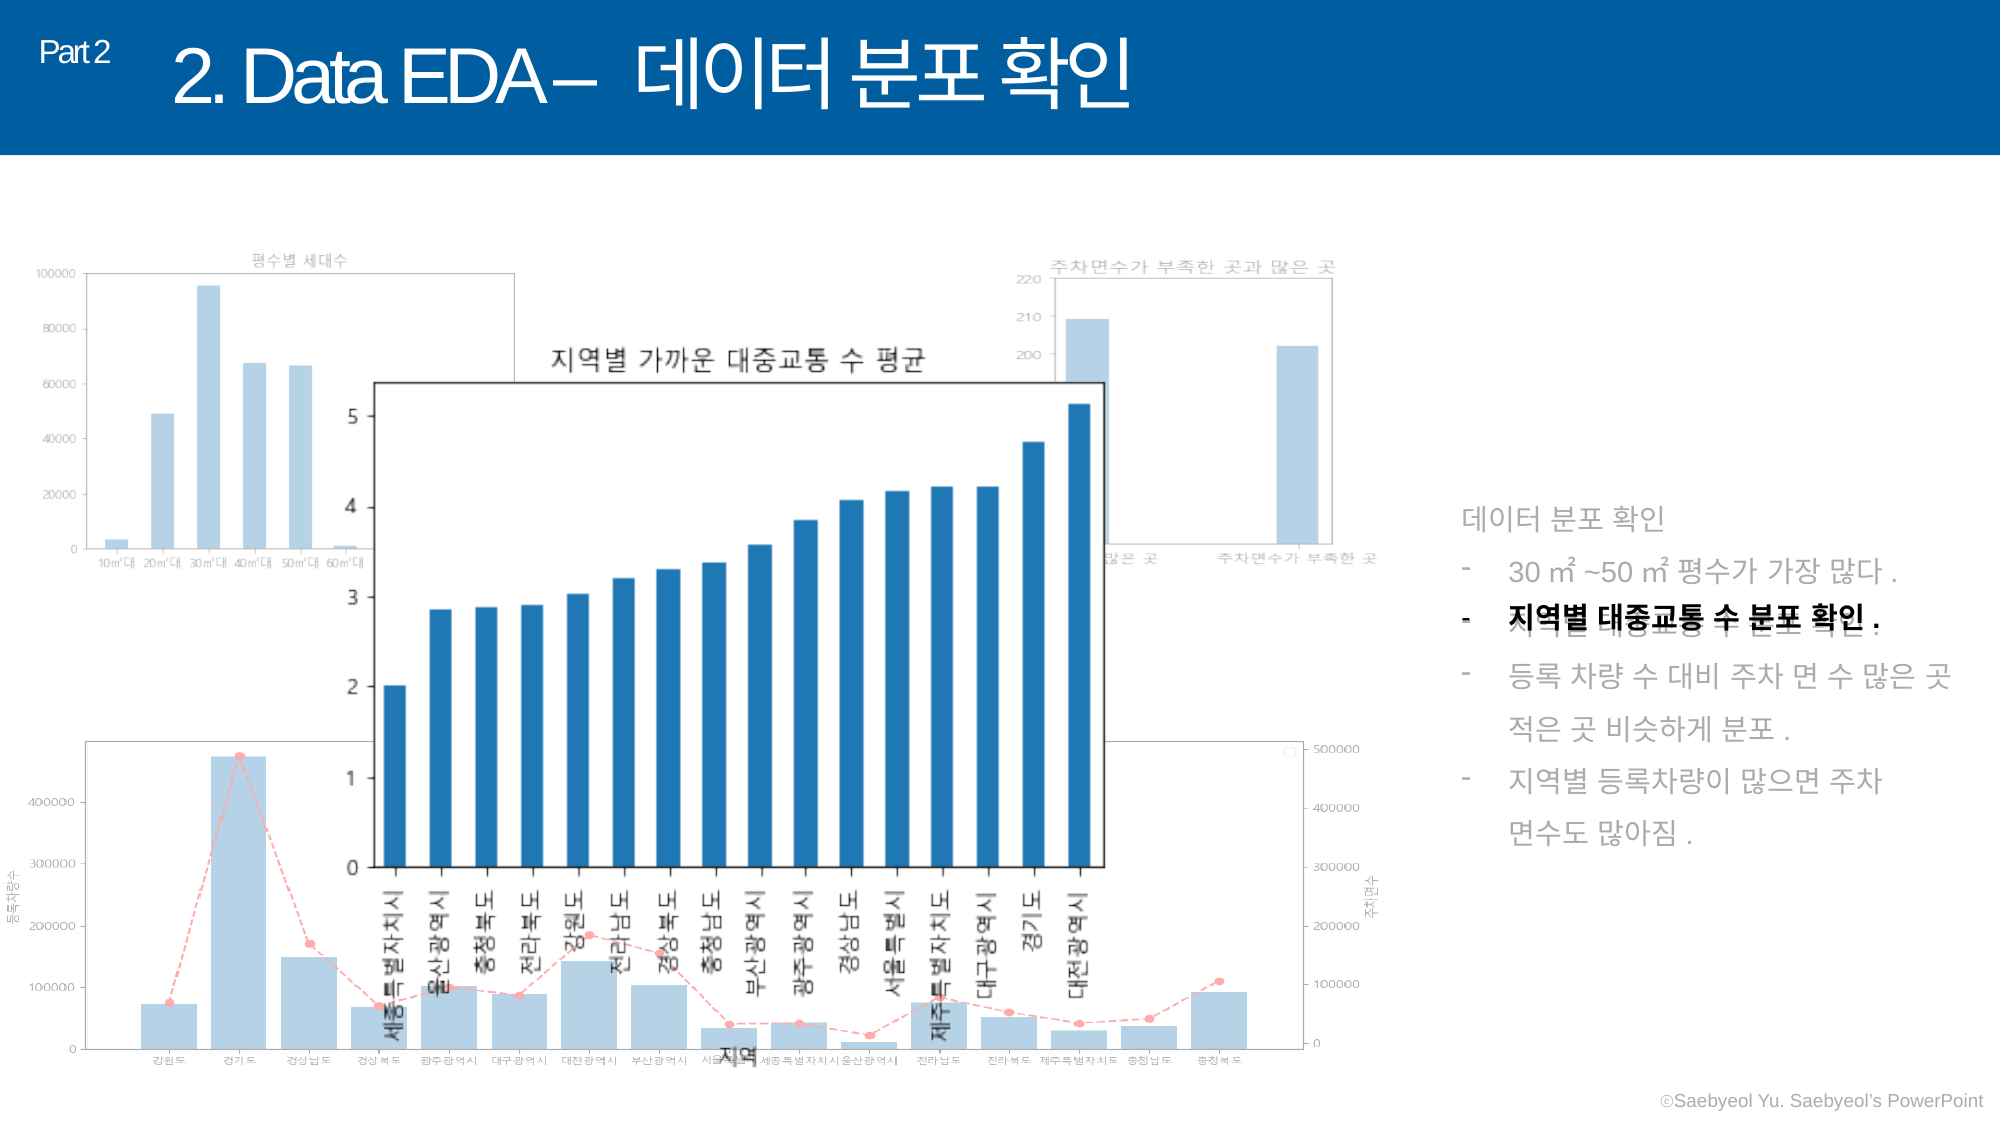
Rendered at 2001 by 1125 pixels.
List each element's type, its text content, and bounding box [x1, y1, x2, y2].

text_box 지역별 대중교통 수 분포 확인. [1446, 591, 1931, 642]
picture [0, 245, 1390, 1086]
text_box 30㎡~50㎡ 평수가 가장 많다. [0, 154, 2000, 1125]
text_box Part 2 [23, 22, 133, 78]
text_box [0, 0, 2000, 154]
text_box 2. Data EDA – 데이터 분포 확인 [156, 16, 1153, 127]
